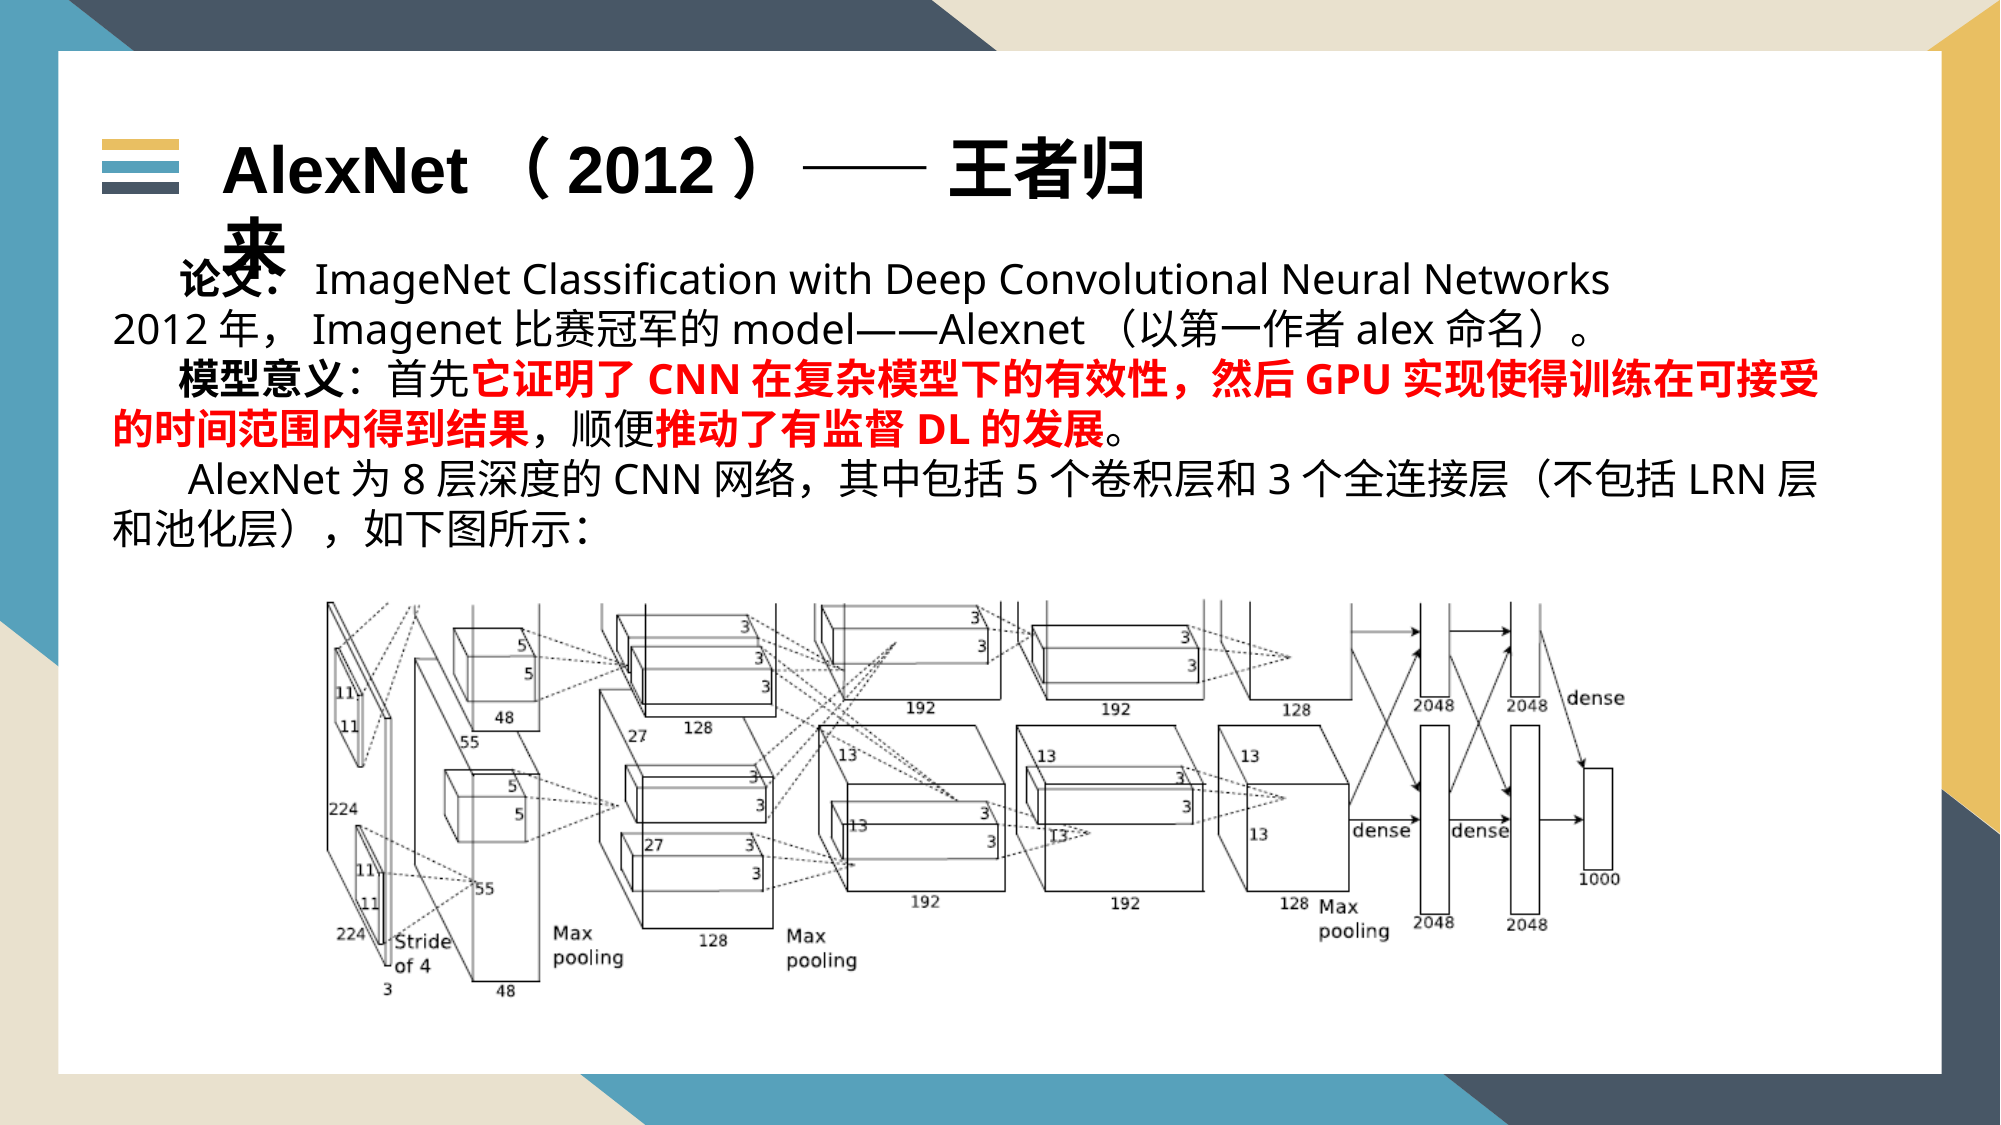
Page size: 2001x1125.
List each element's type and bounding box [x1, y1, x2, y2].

picture [274, 562, 1708, 1021]
text_box [0, 0, 2000, 1125]
text_box [102, 144, 179, 188]
